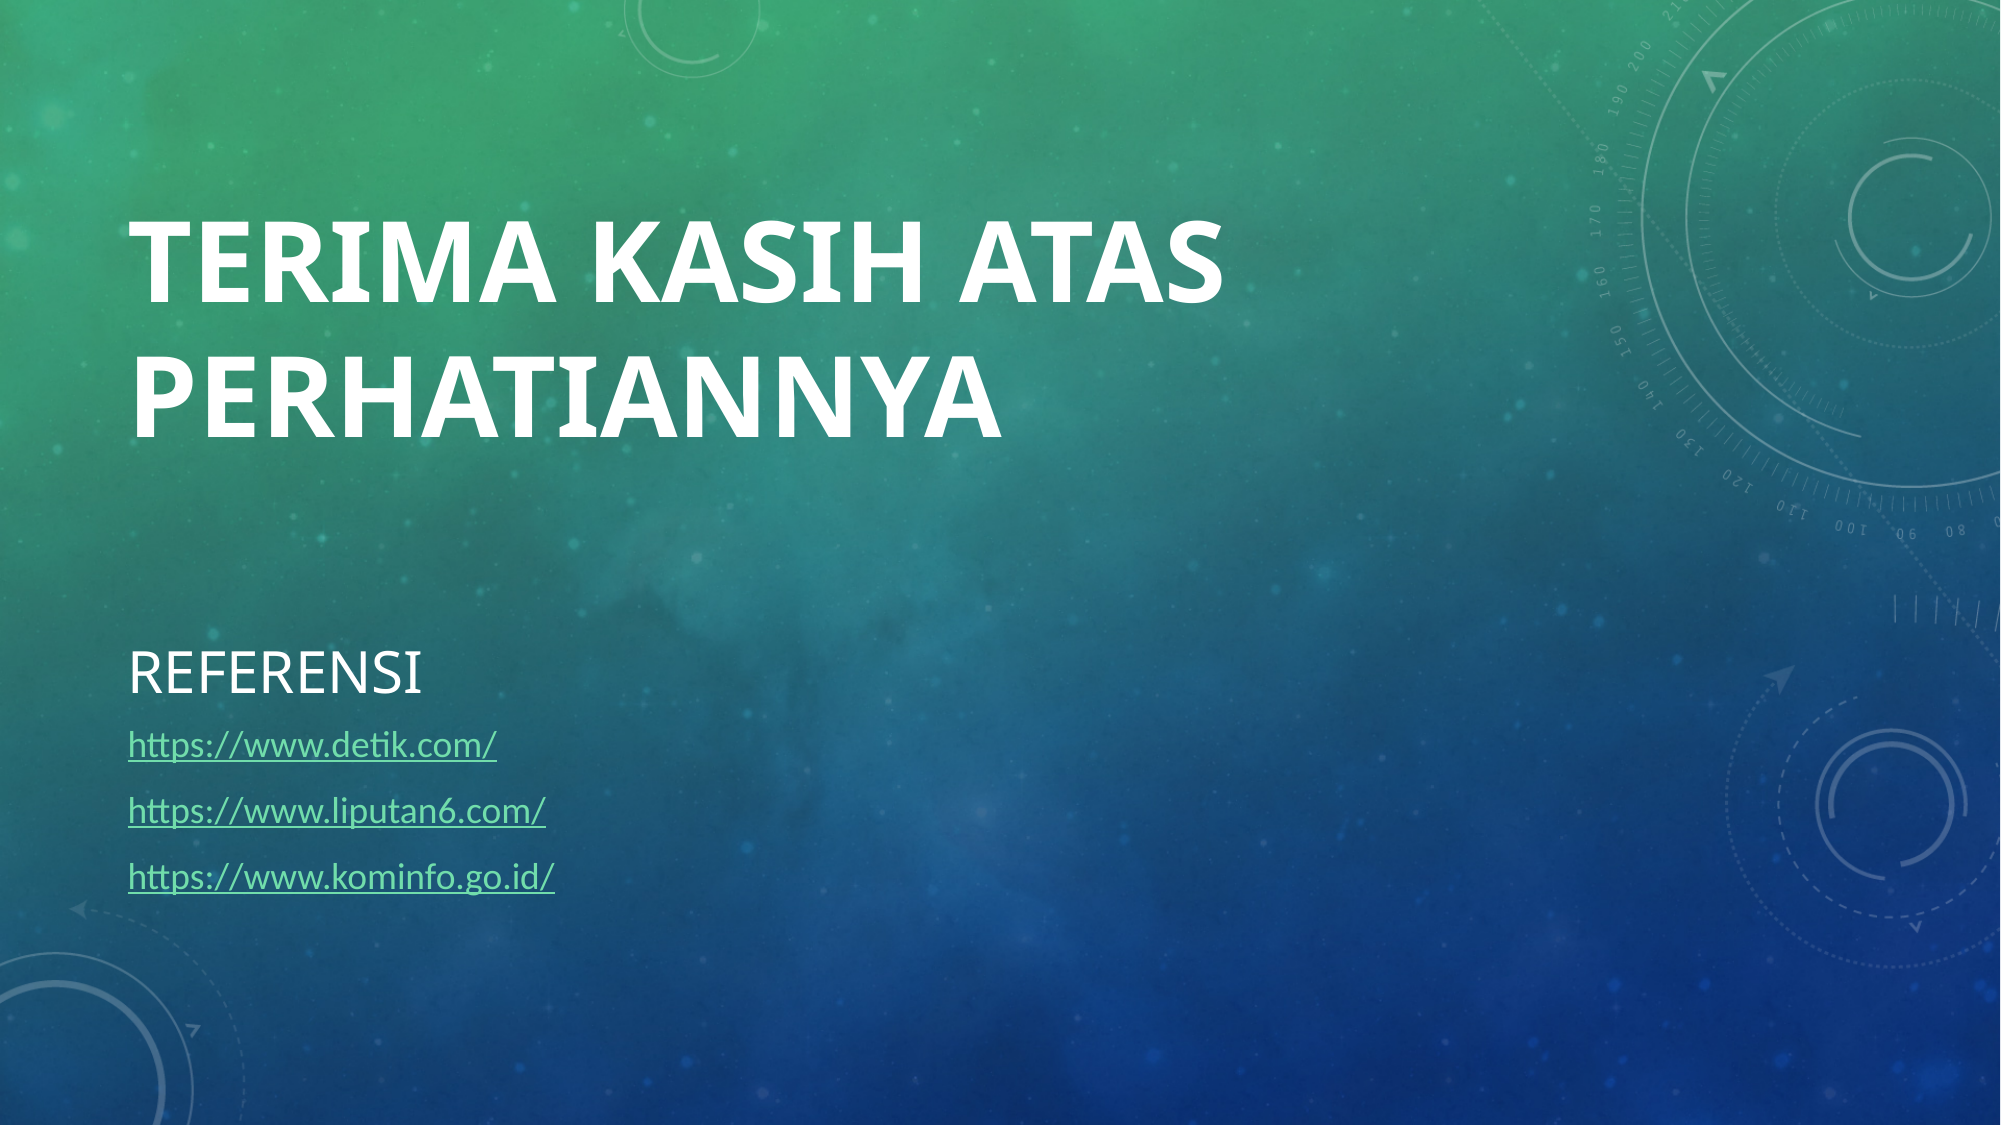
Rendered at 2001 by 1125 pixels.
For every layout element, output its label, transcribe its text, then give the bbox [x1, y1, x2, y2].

list https://www.detik.com/ https://www.liputan6.com/ https://www.kominfo.go.id/ [112, 712, 1775, 950]
title TERIMA KASIH ATAS PERHATIANNYA [112, 99, 1775, 550]
picture [0, 0, 2001, 1125]
list REFERENSI [112, 575, 1775, 712]
